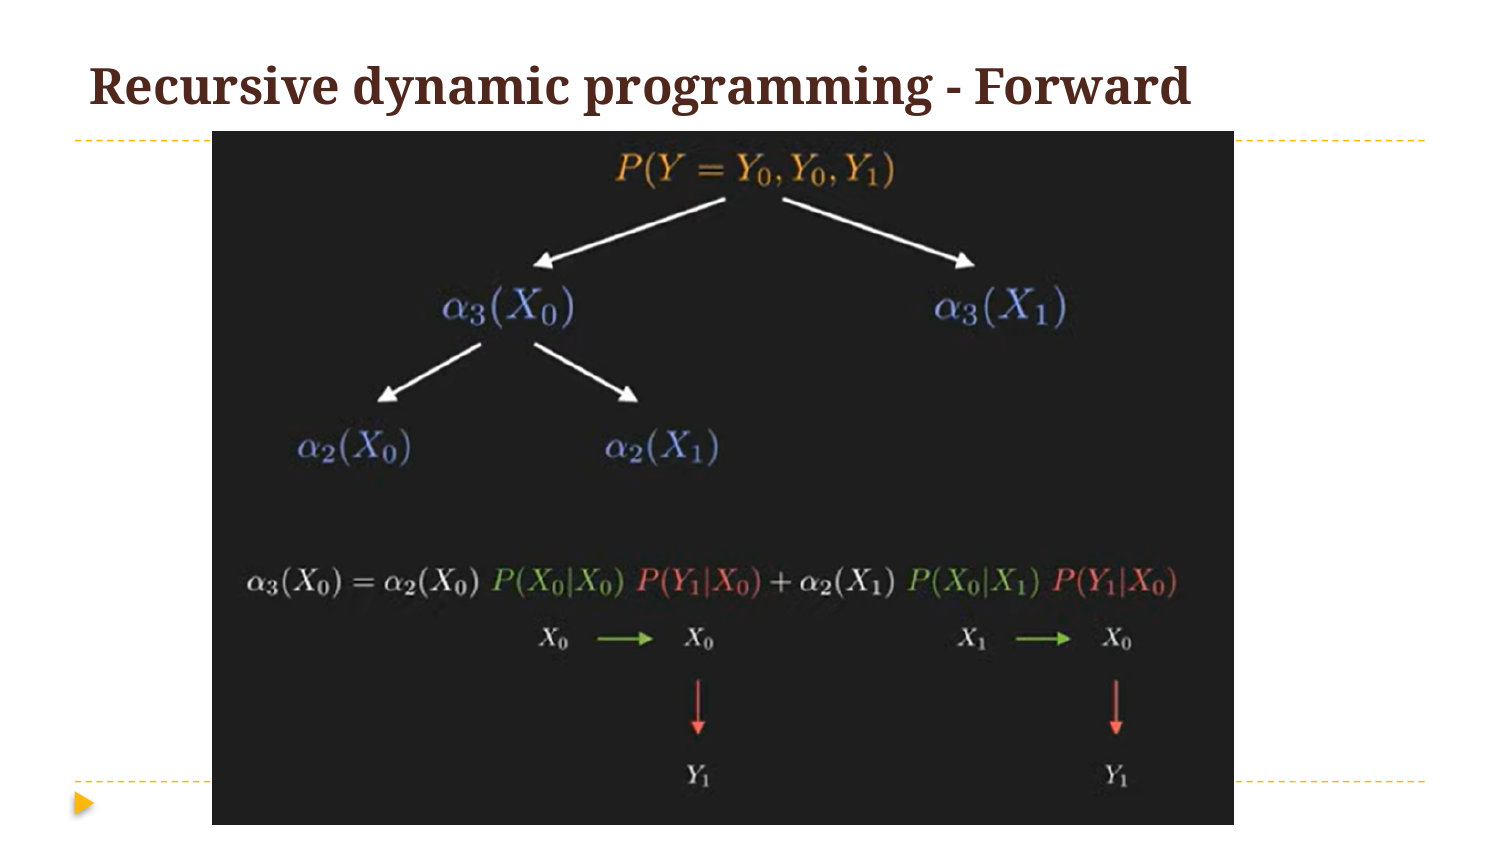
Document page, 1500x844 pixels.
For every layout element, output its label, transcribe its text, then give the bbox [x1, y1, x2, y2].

title Recursive dynamic programming - Forward [75, 18, 1425, 122]
picture [212, 130, 1234, 826]
